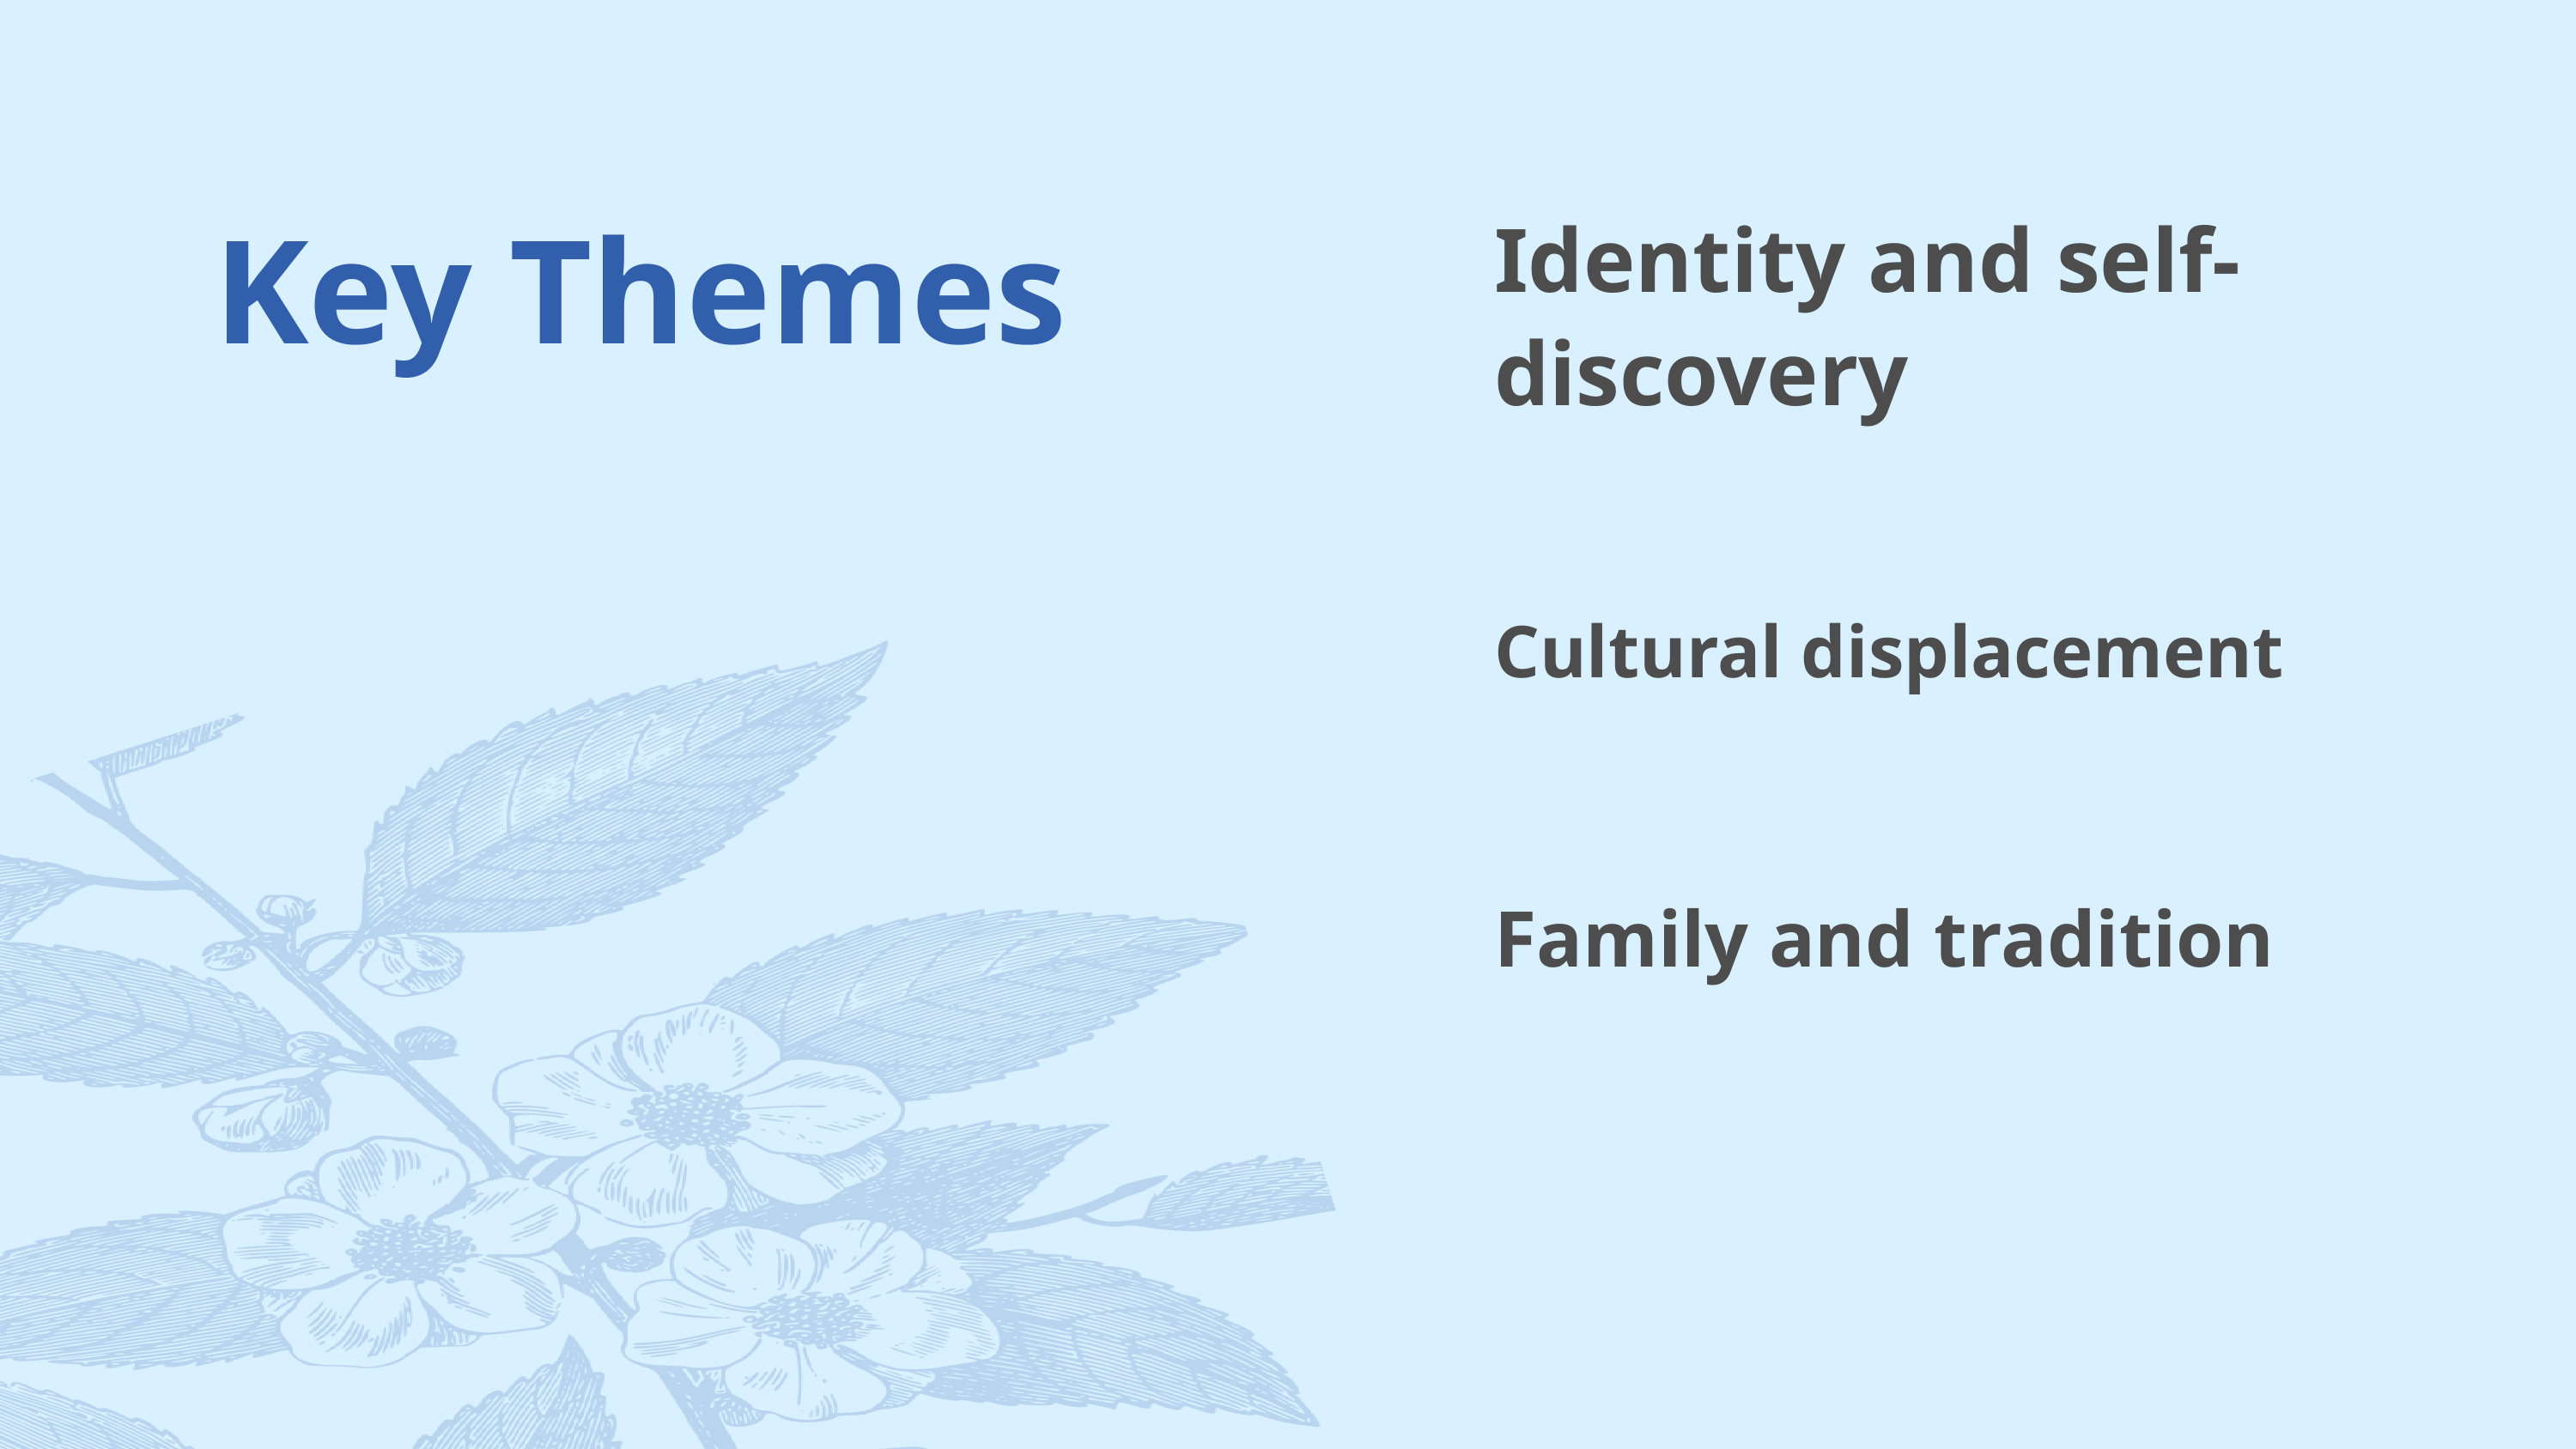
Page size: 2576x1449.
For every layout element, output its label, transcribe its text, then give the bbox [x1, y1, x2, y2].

text_box Cultural displacement [1494, 598, 2327, 767]
text_box Family and tradition [1494, 882, 2327, 1058]
text_box [0, 440, 1413, 1449]
text_box Key Themes [214, 201, 1182, 373]
text_box Identity and self-discovery [1494, 195, 2327, 537]
